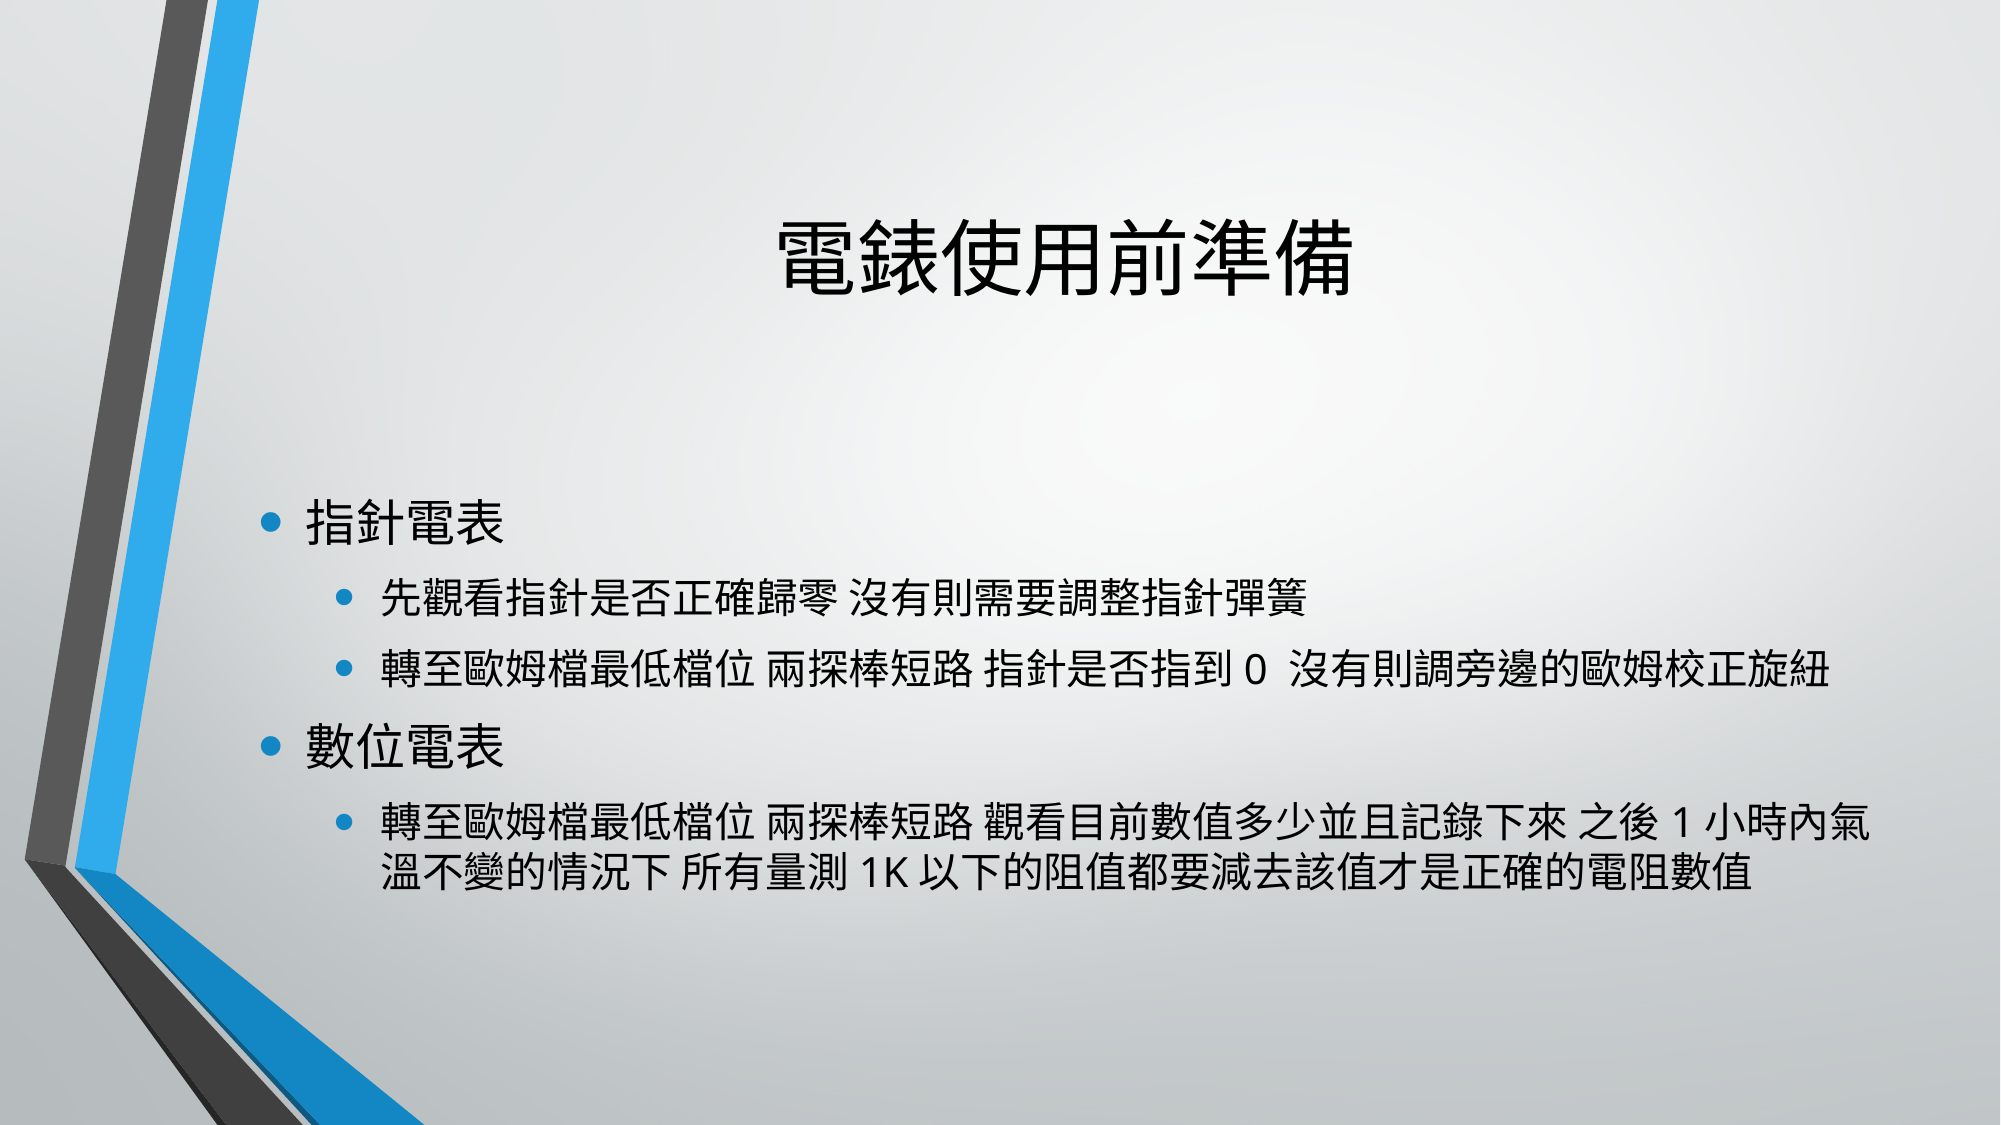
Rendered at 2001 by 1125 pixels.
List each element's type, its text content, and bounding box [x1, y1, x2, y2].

list 指針電表 先觀看指針是否正確歸零 沒有則需要調整指針彈簧 轉至歐姆檔最低檔位 兩探棒短路 指針是否指到0 沒有則調旁邊的歐姆校正旋紐 數位電表 轉至歐姆檔最低檔位 兩探棒短路 觀看目前數值多少並且記錄下來 之後1小時內氣溫不變的情況下 所有量測1K以下的阻值都要減去該值才是正確的電阻數值 [243, 437, 1887, 950]
title 電錶使用前準備 [243, 112, 1887, 400]
